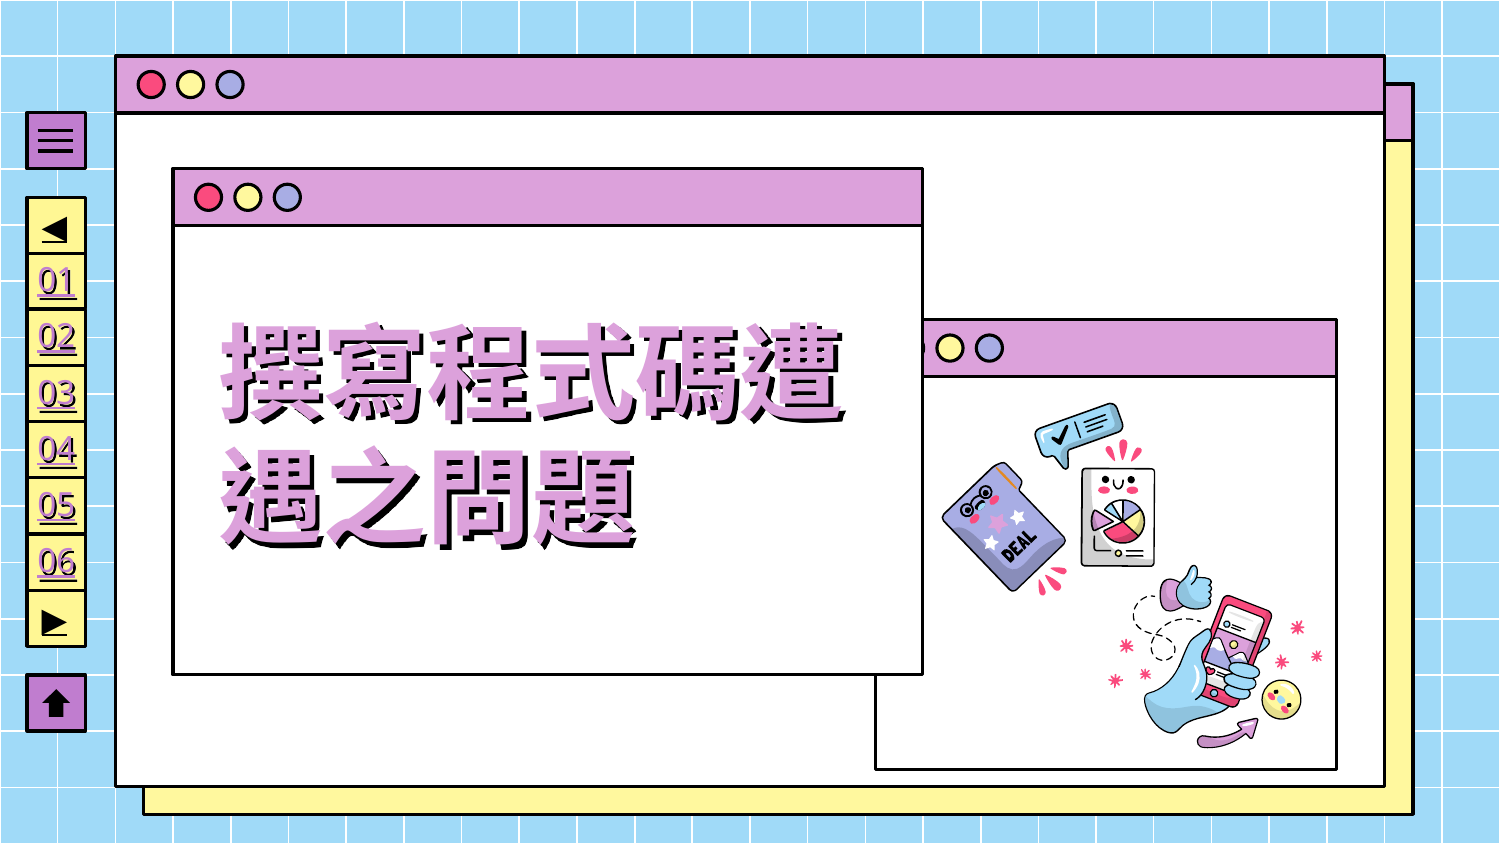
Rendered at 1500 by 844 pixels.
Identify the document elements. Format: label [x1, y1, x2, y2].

text_box [26, 112, 86, 732]
text_box [1116, 584, 1311, 747]
text_box [874, 319, 1338, 770]
text_box [172, 168, 924, 676]
text_box [944, 427, 1164, 597]
